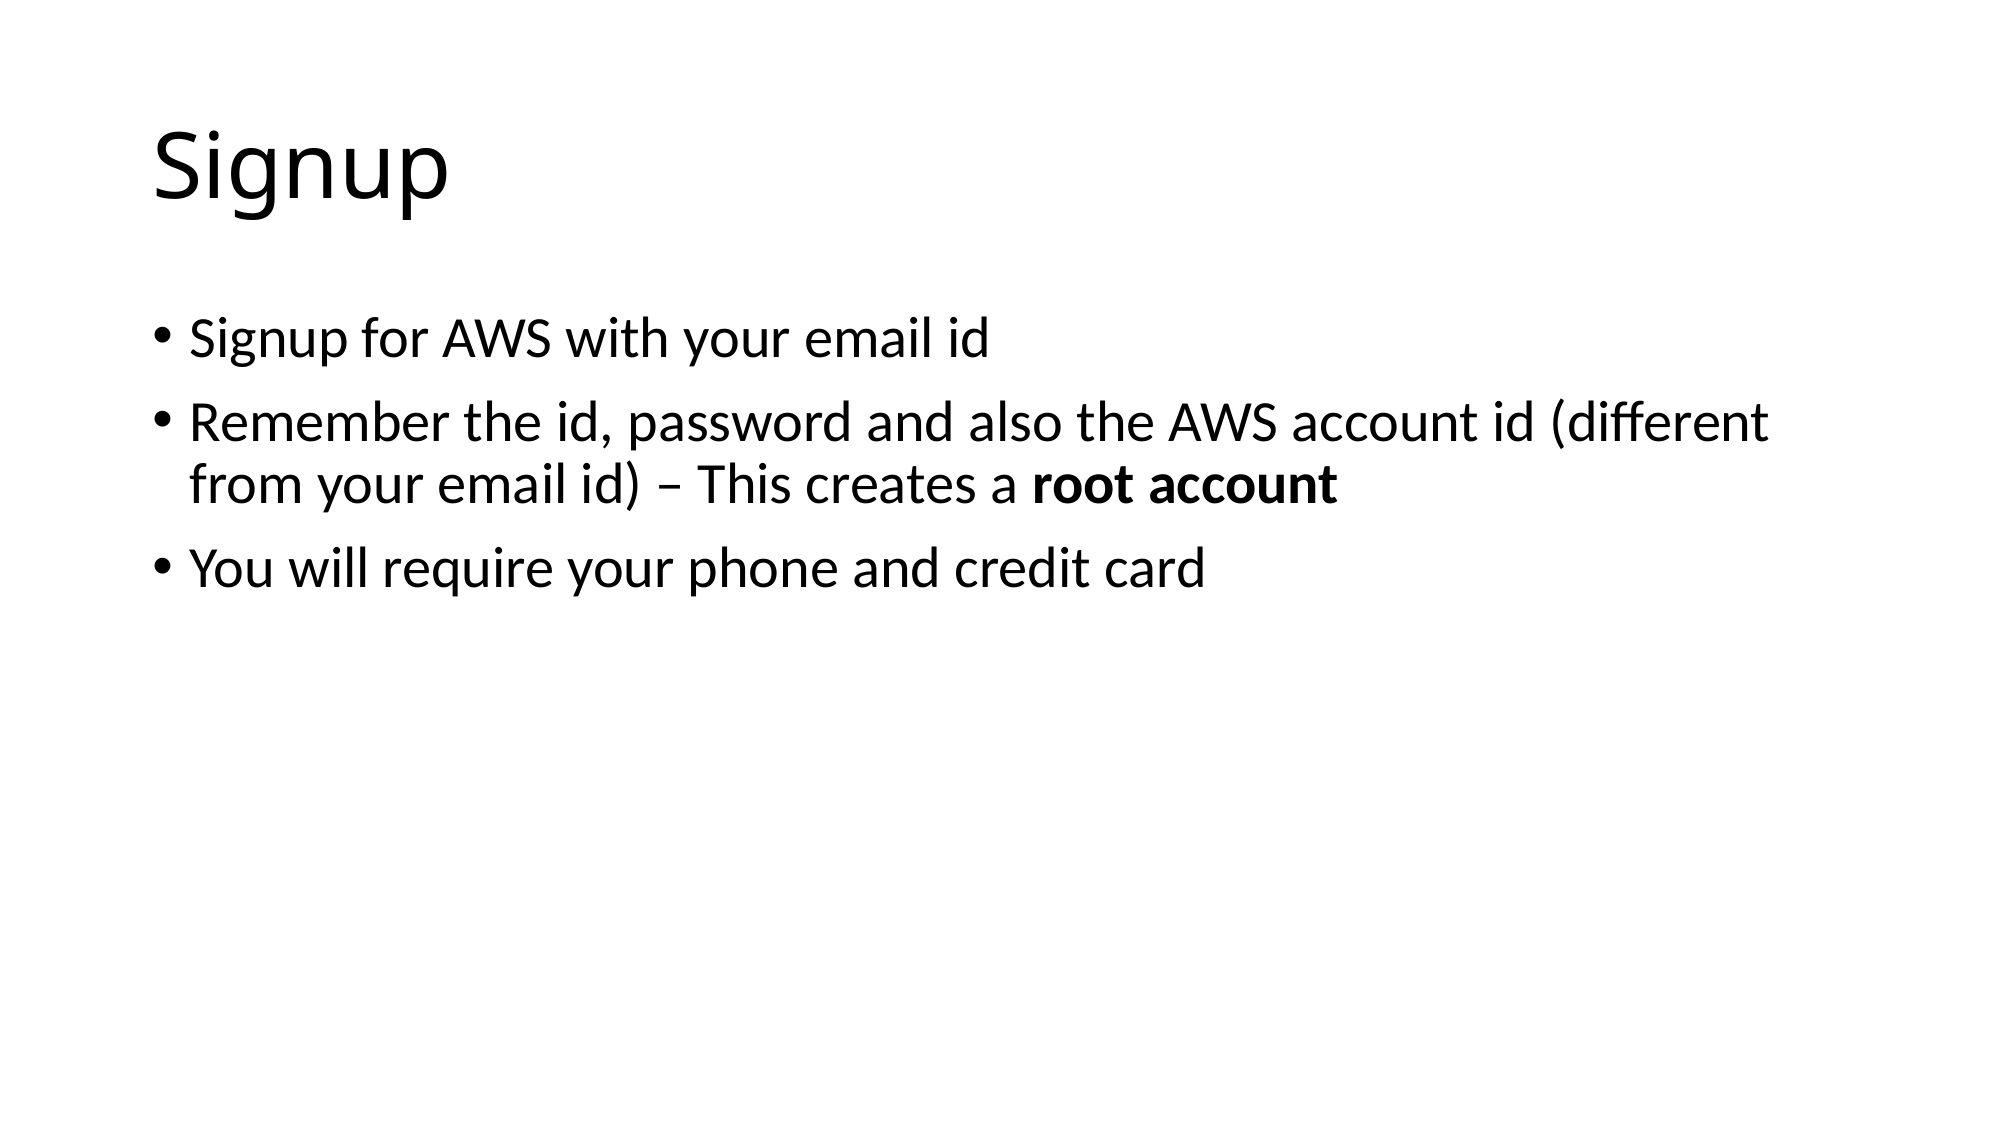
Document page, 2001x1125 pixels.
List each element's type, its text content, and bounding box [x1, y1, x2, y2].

title Signup [137, 59, 1863, 278]
list Signup for AWS with your email id Remember the id, password and also the AWS account id (different from your email id) – This creates a root account You will require your phone and credit card [137, 299, 1863, 1014]
